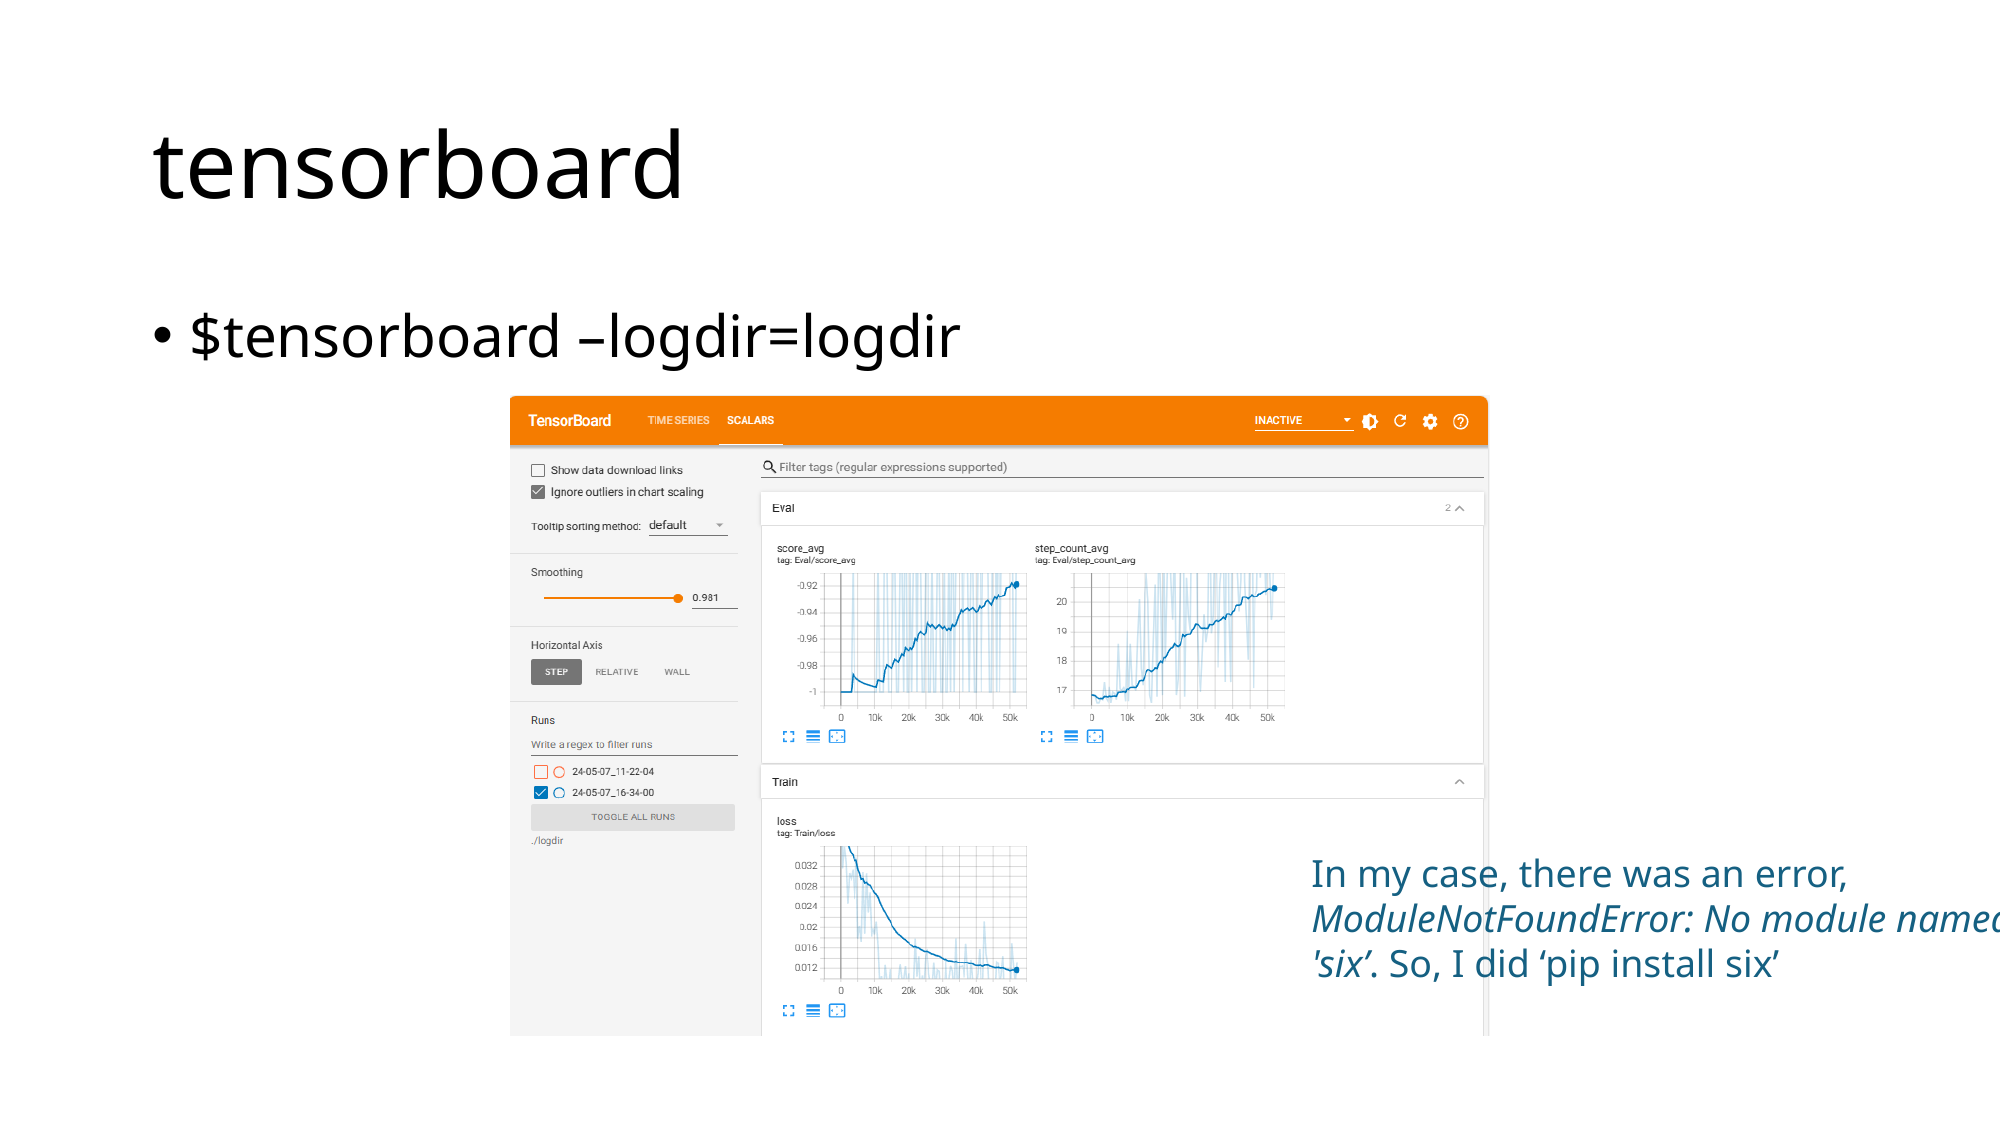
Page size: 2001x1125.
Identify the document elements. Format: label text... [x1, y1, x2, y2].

title tensorboard [137, 59, 1863, 278]
picture [509, 394, 1490, 1036]
text_box In my case, there was an error, ModuleNotFoundError: No module named 'six’. So, I did ‘pip install six’ [1490, 842, 2000, 993]
list $tensorboard –logdir=logdir [137, 299, 1863, 1014]
